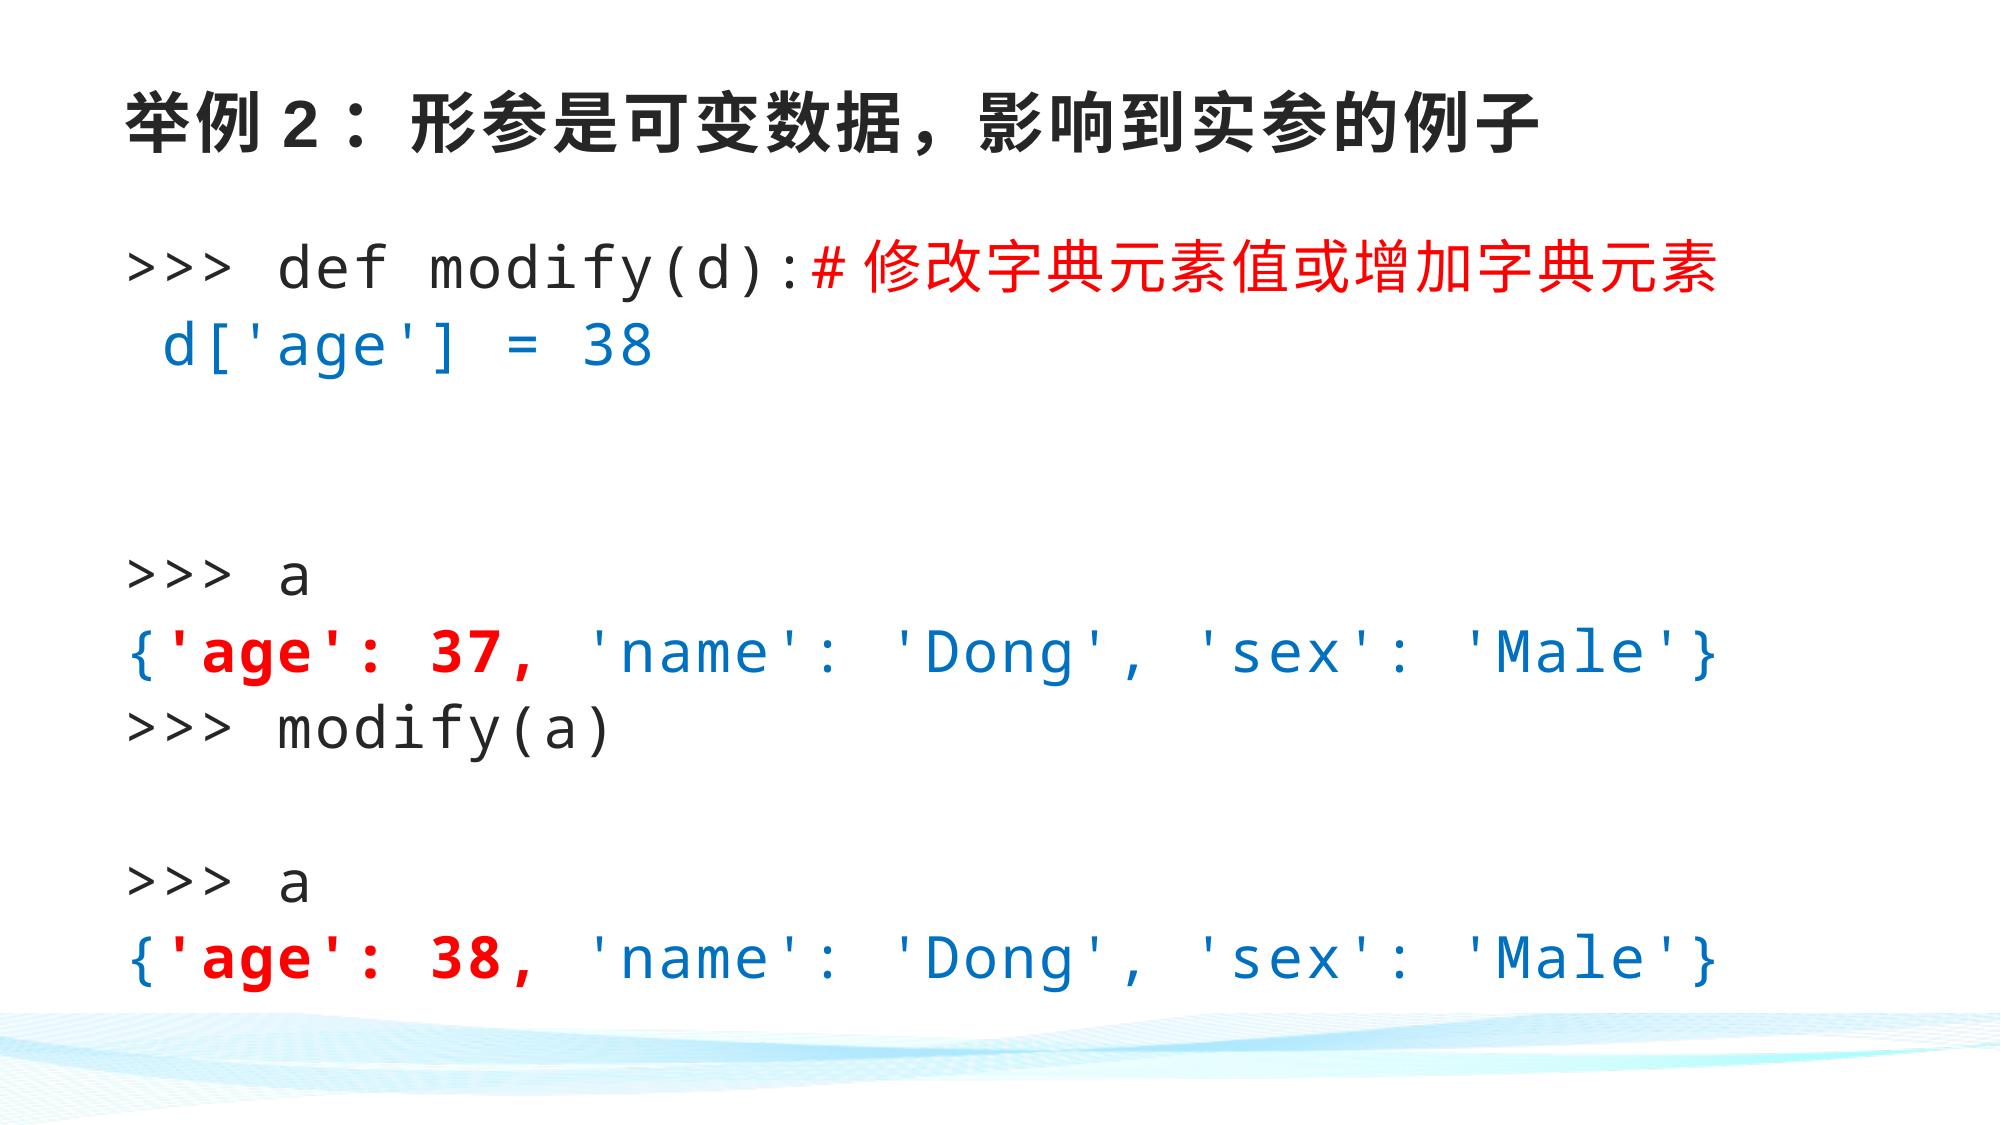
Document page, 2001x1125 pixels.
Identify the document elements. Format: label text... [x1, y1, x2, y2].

picture [0, 1013, 2000, 1125]
list >>> def modify(d):#修改字典元素值或增加字典元素 d['age'] = 38 >>> a {'age': 37, 'name': 'Dong', 'sex': 'Male'} >>> modify(a) >>> a {'age': 38, 'name': 'Dong', 'sex': 'Male'} [109, 201, 1891, 1104]
title 举例2：形参是可变数据，影响到实参的例子 [109, 72, 1891, 185]
